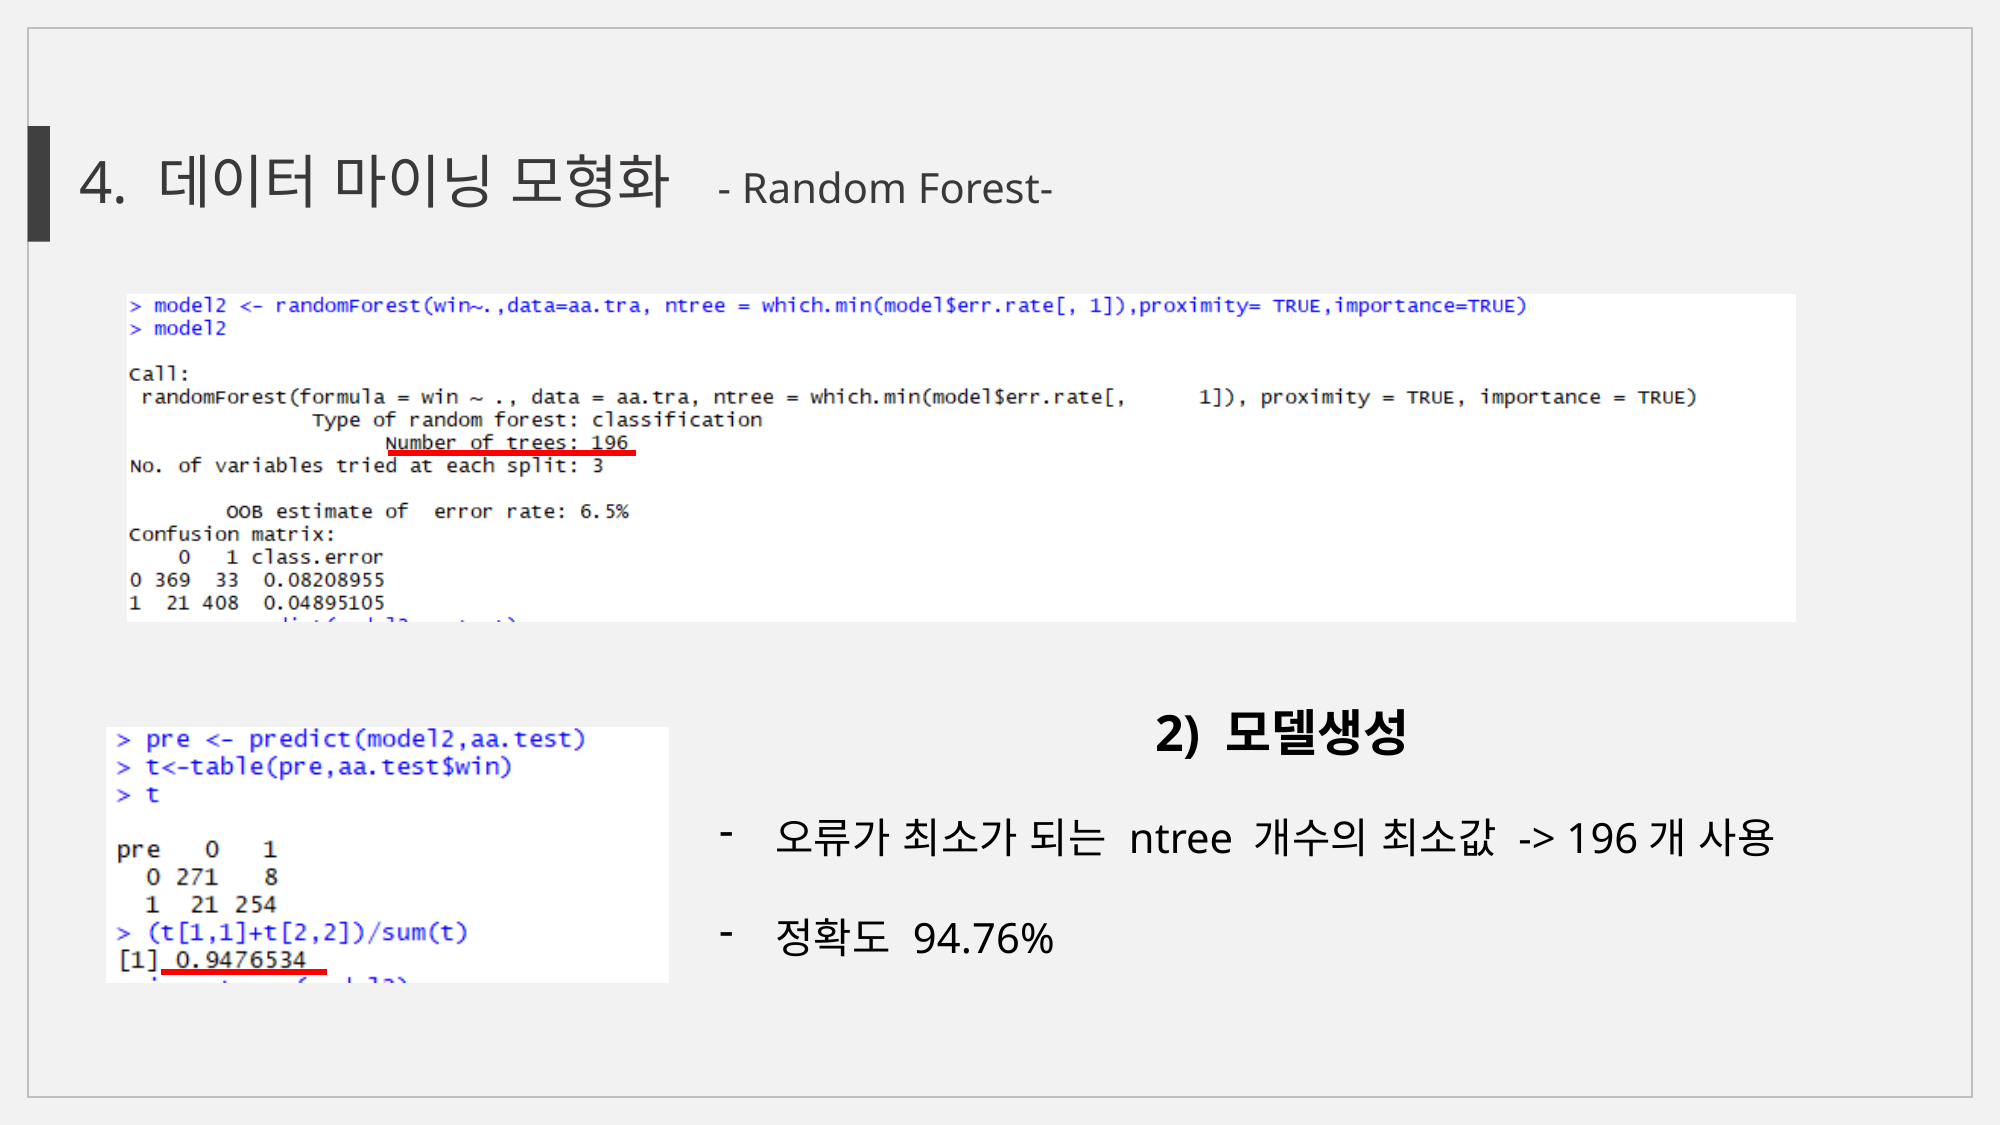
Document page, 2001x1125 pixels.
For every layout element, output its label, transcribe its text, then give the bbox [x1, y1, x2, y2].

text_box [27, 27, 1973, 1098]
text_box [27, 125, 51, 243]
text_box 2) 모델생성 오류가 최소가 되는 ntree 개수의 최소값 -> 196개 사용 정확도 94.76% [704, 694, 1861, 969]
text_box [127, 294, 1796, 622]
picture [106, 727, 669, 983]
text_box 4. 데이터 마이닝 모형화 - Random Forest- [64, 138, 1449, 223]
